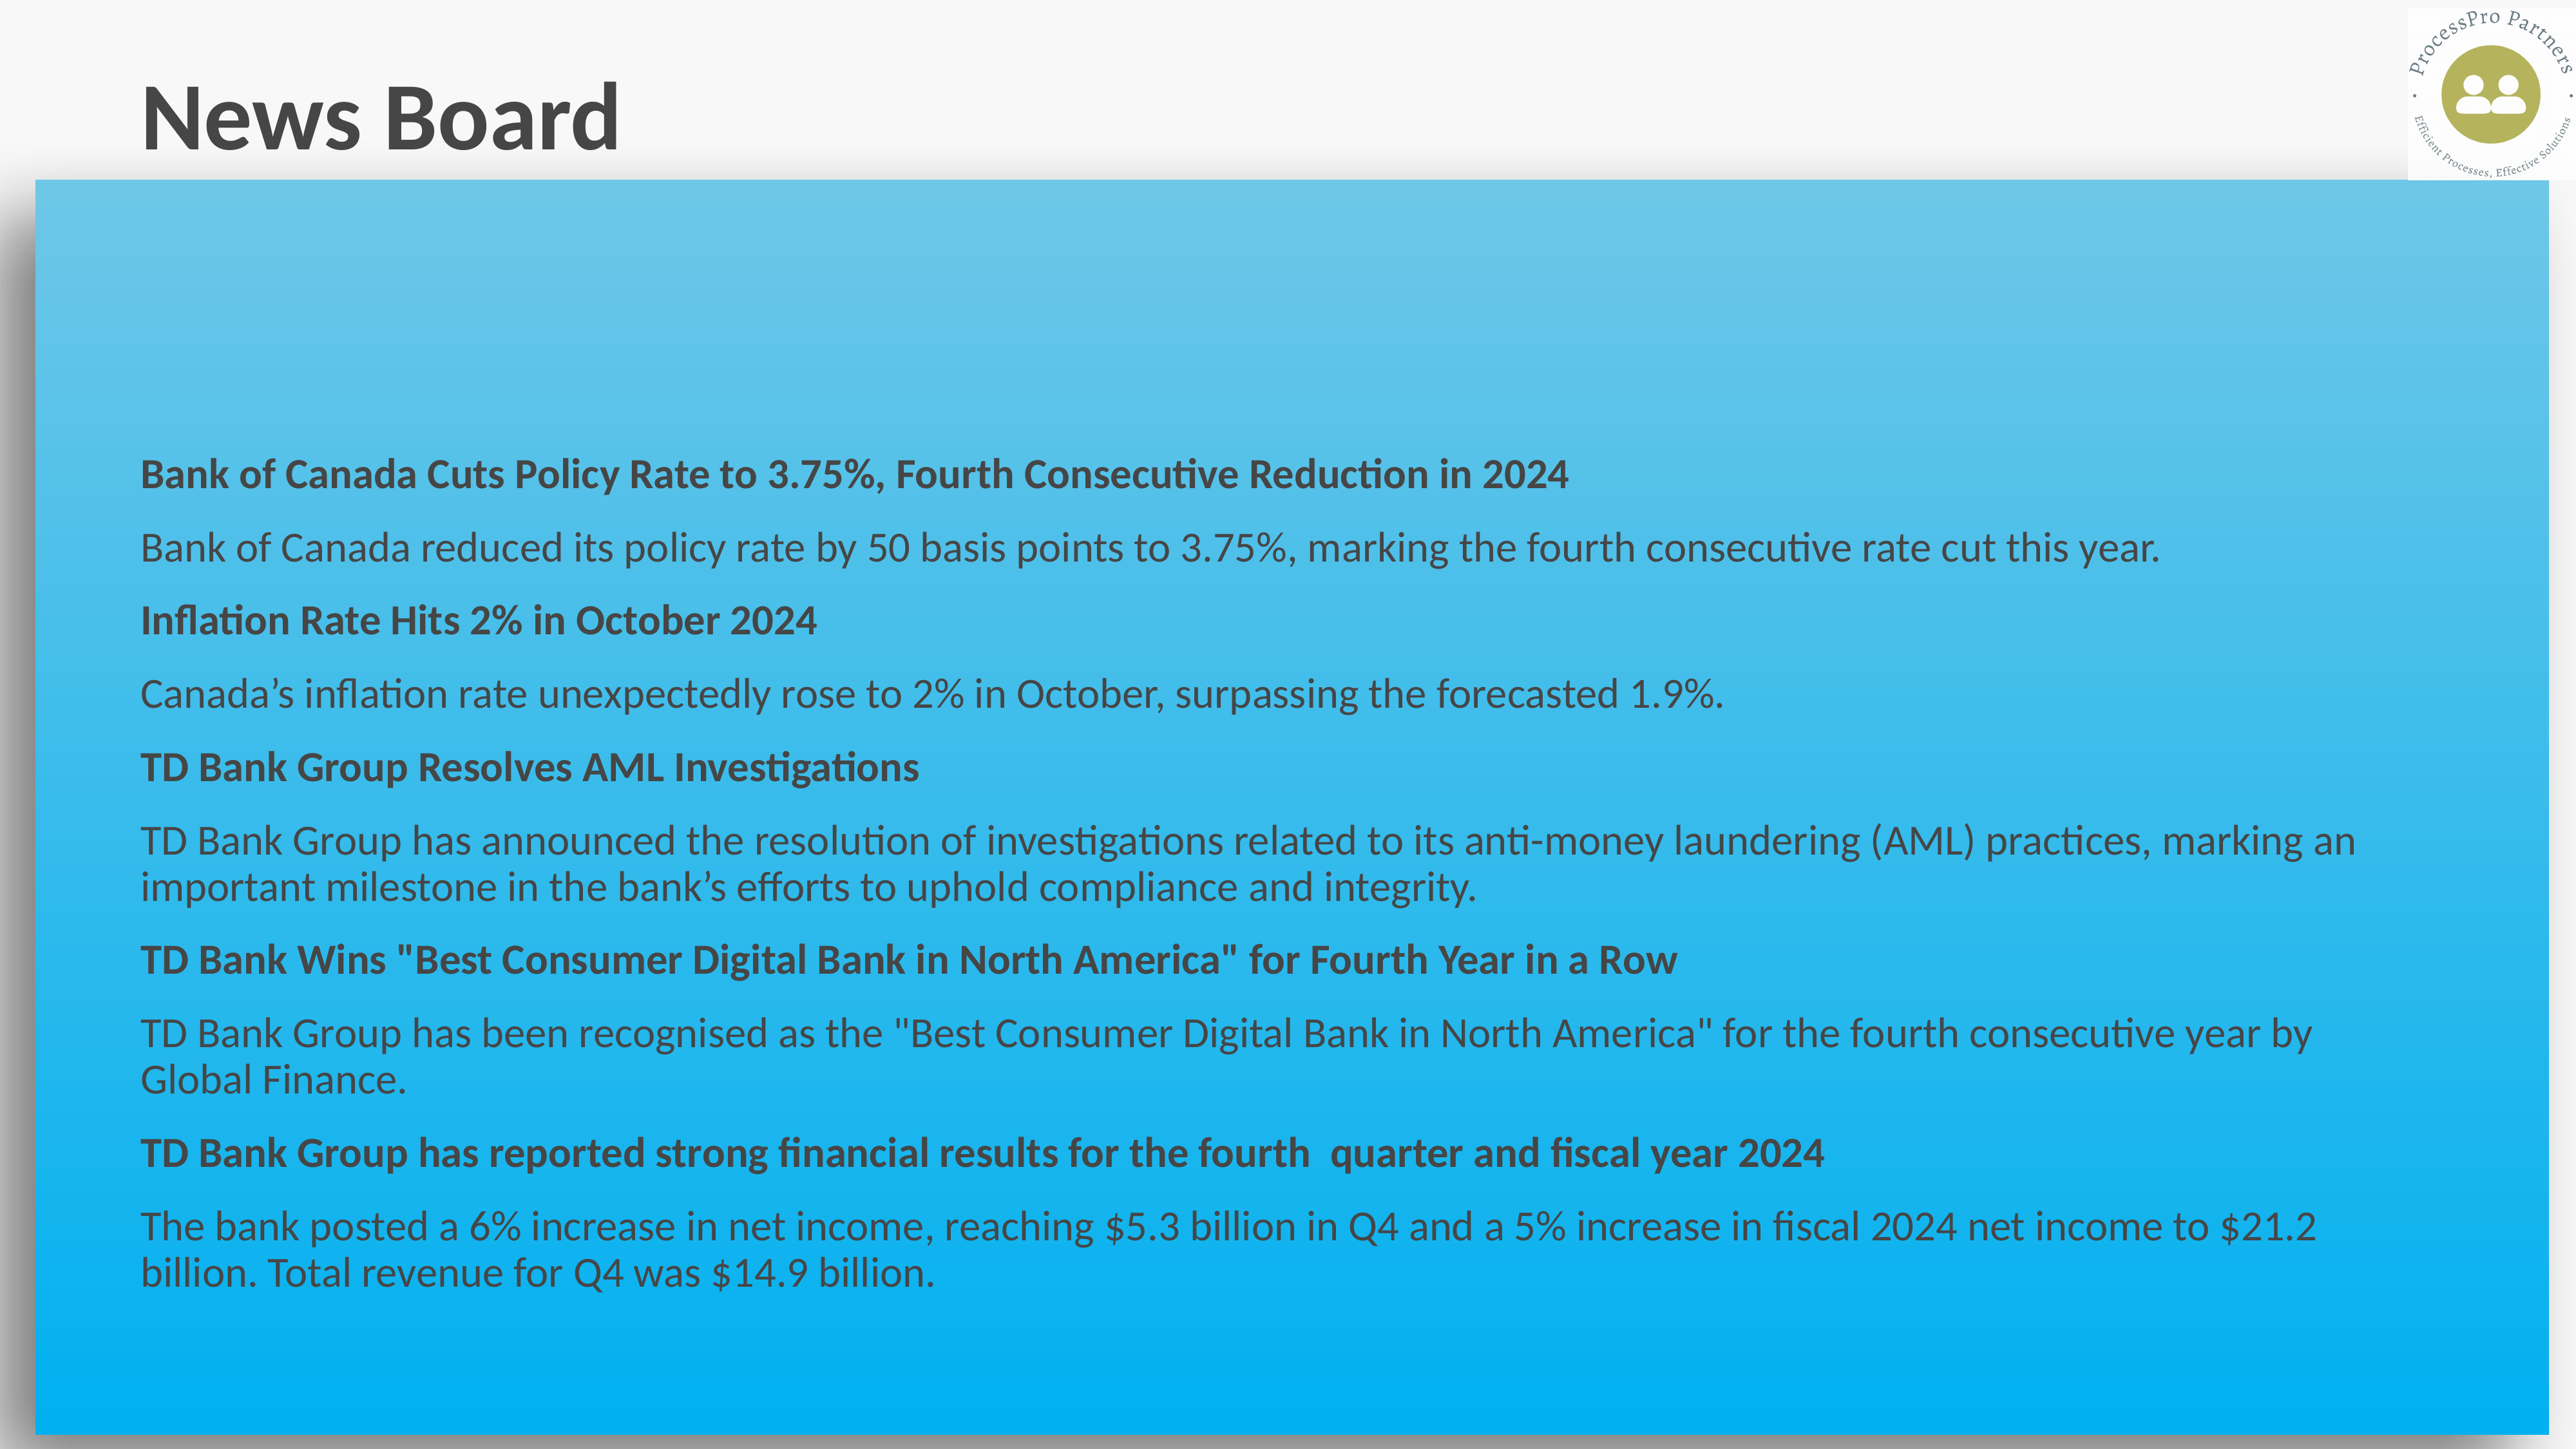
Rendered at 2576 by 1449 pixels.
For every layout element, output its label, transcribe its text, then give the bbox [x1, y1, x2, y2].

list Bank of Canada Cuts Policy Rate to 3.75%, Fourth Consecutive Reduction in 2024 Bank of Canada reduced its policy rate by 50 basis points to 3.75%, marking the fourth consecutive rate cut this year. Inflation Rate Hits 2% in October 2024 Canada’s inflation rate unexpectedly rose to 2% in October, surpassing the forecasted 1.9%. TD Bank Group Resolves AML Investigations TD Bank Group has announced the resolution of investigations related to its anti-money laundering (AML) practices, marking an important milestone in the bank’s efforts to uphold compliance and integrity. TD Bank Wins "Best Consumer Digital Bank in North America" for Fourth Year in a Row TD Bank Group has been recognised as the "Best Consumer Digital Bank in North America" for the fourth consecutive year by Global Finance. TD Bank Group has reported strong financial results for the fourth quarter and fiscal year 2024 The bank posted a 6% increase in net income, reaching $5.3 billion in Q4 and a 5% increase in fiscal 2024 net income to $21.2 billion. Total revenue for Q4 was $14.9 billion. [131, 383, 2408, 1365]
text_box [35, 180, 2550, 1435]
picture [2407, 8, 2576, 180]
title News Board [131, 0, 2232, 283]
